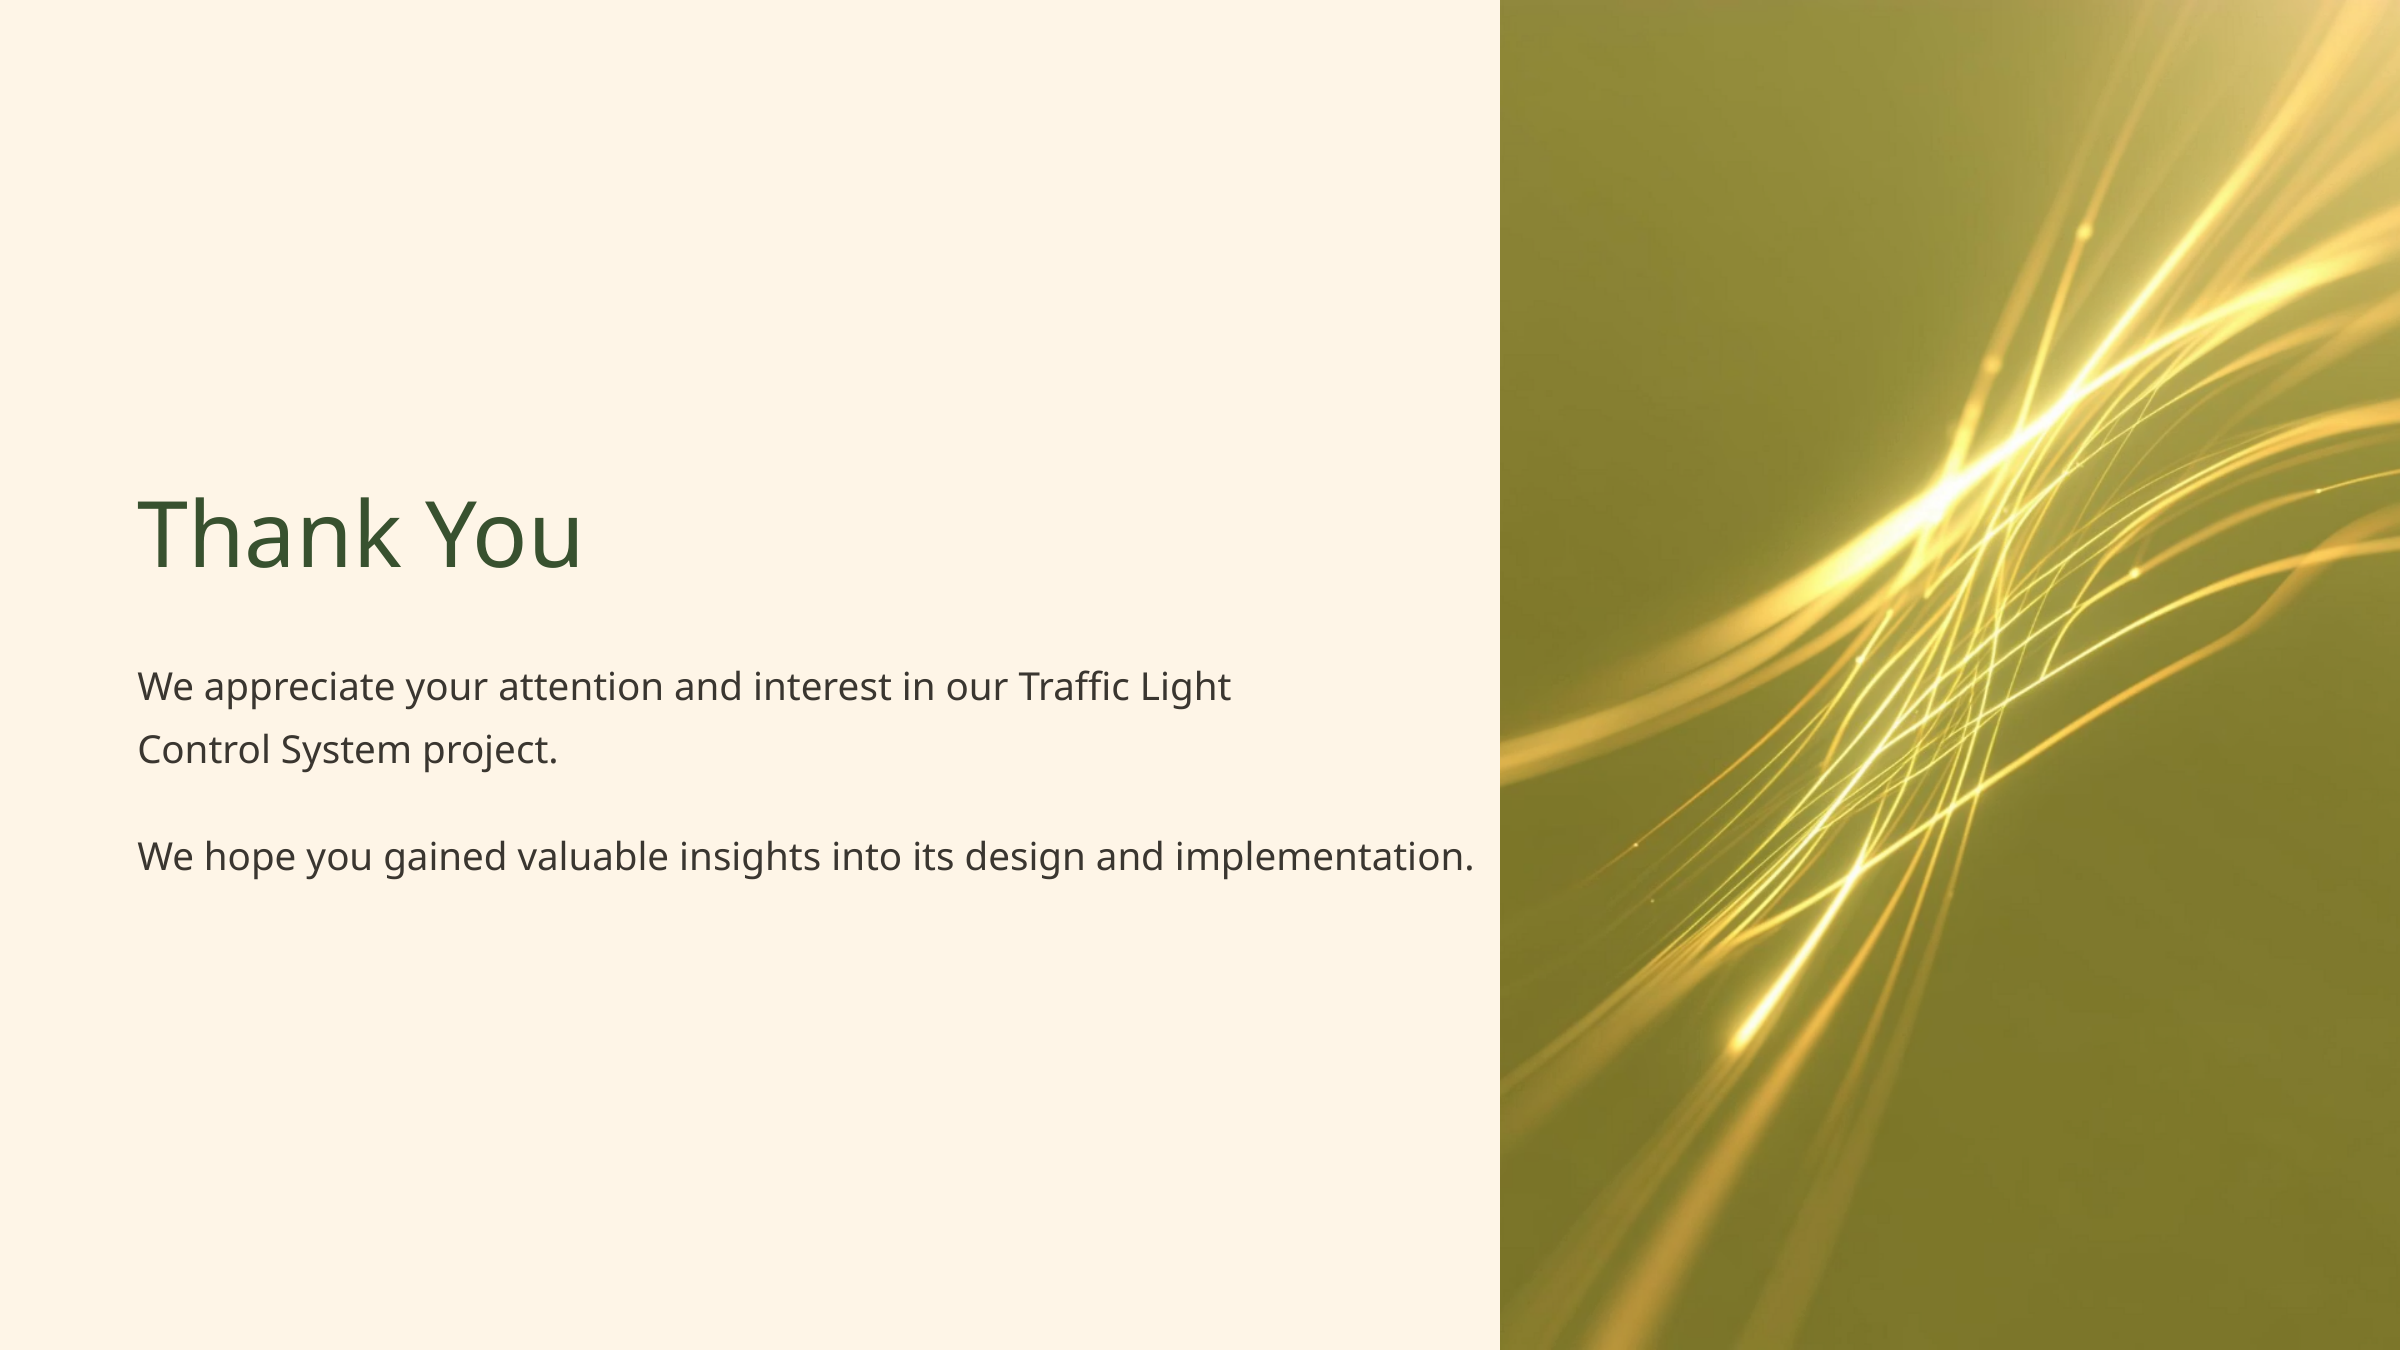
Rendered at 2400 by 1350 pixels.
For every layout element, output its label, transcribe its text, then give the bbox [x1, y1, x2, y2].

text_box We appreciate your attention and interest in our Traffic Light Control System project. [137, 645, 1363, 772]
picture [1499, 0, 2400, 1350]
text_box Thank You [137, 471, 1062, 587]
text_box We hope you gained valuable insights into its design and implementation. [137, 815, 1363, 879]
